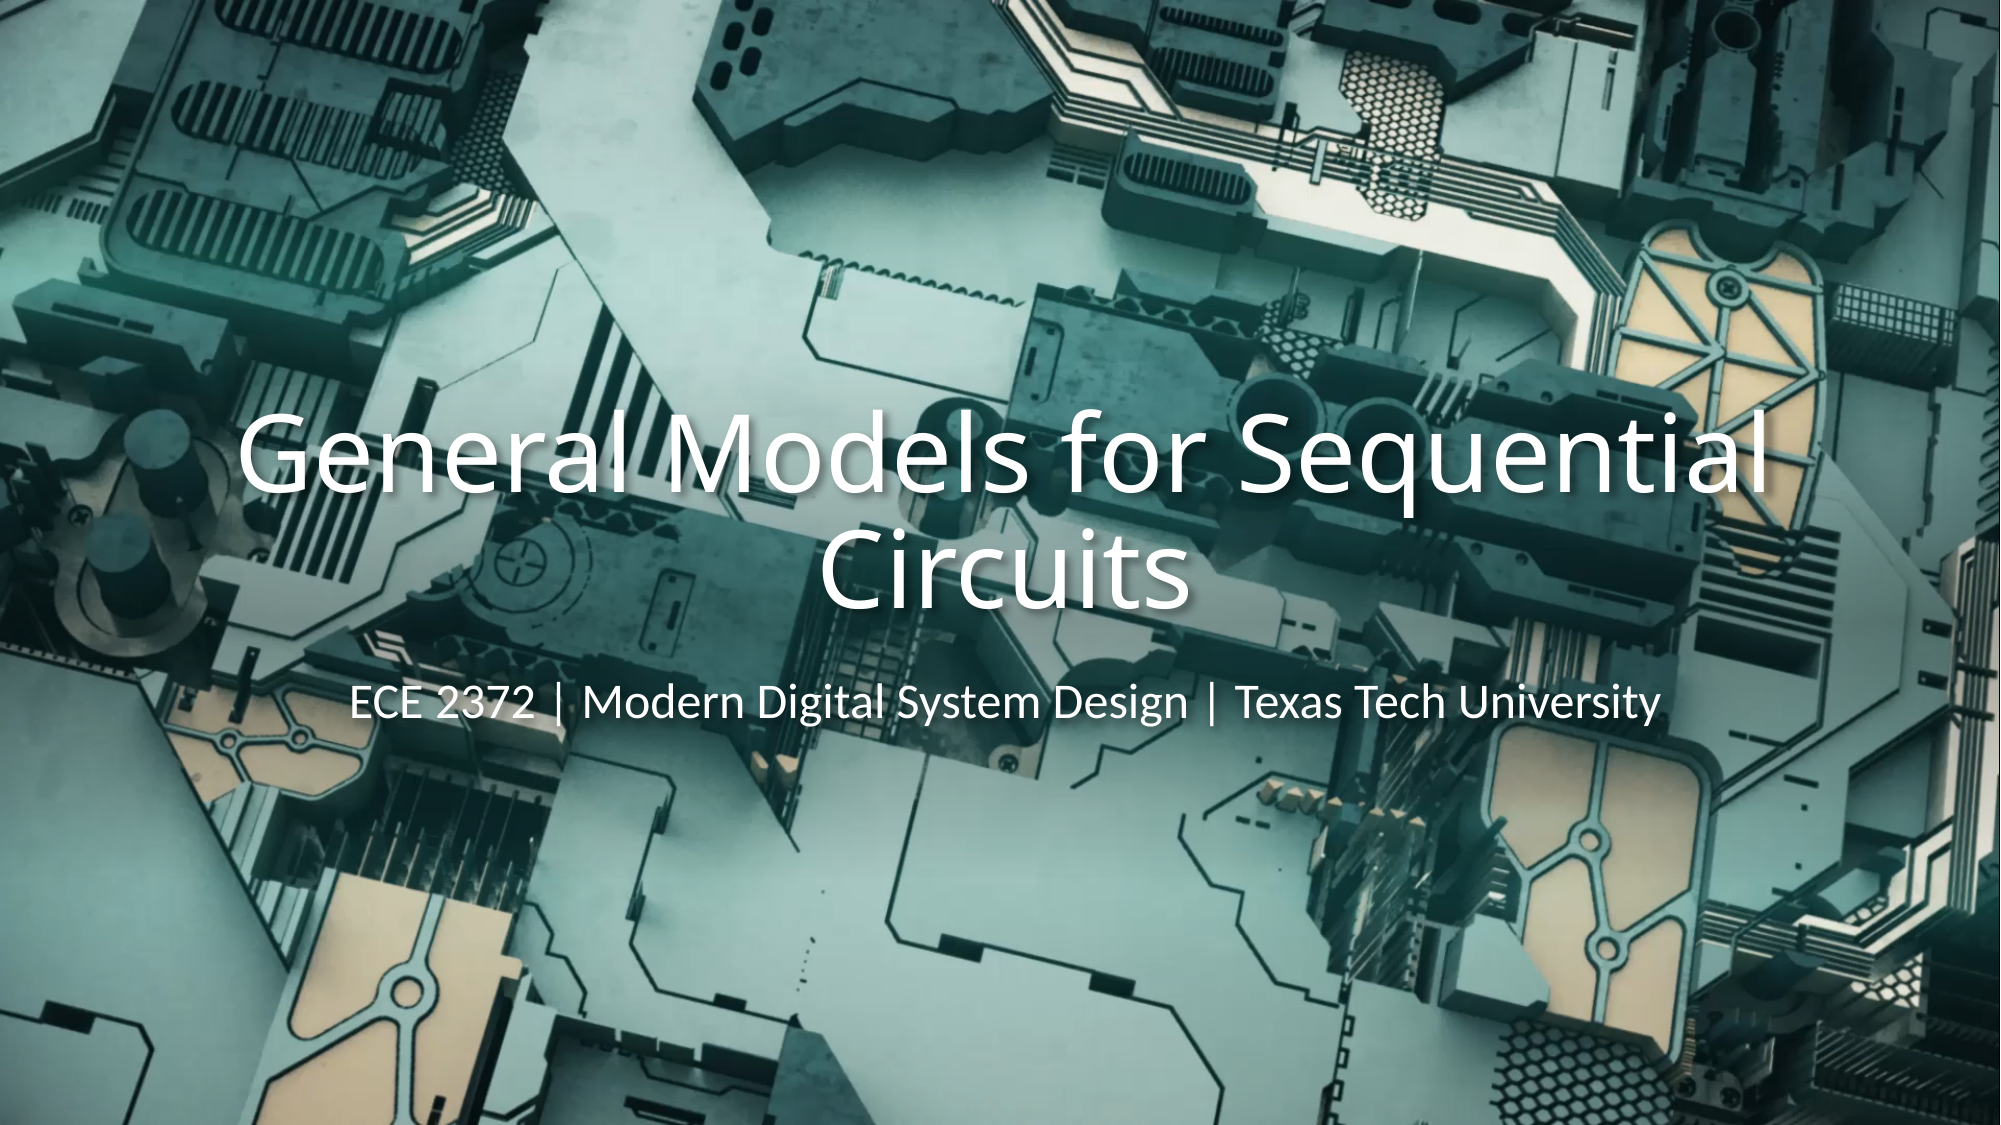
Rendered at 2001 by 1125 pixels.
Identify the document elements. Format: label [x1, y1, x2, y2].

text_box [0, 0, 2000, 1125]
